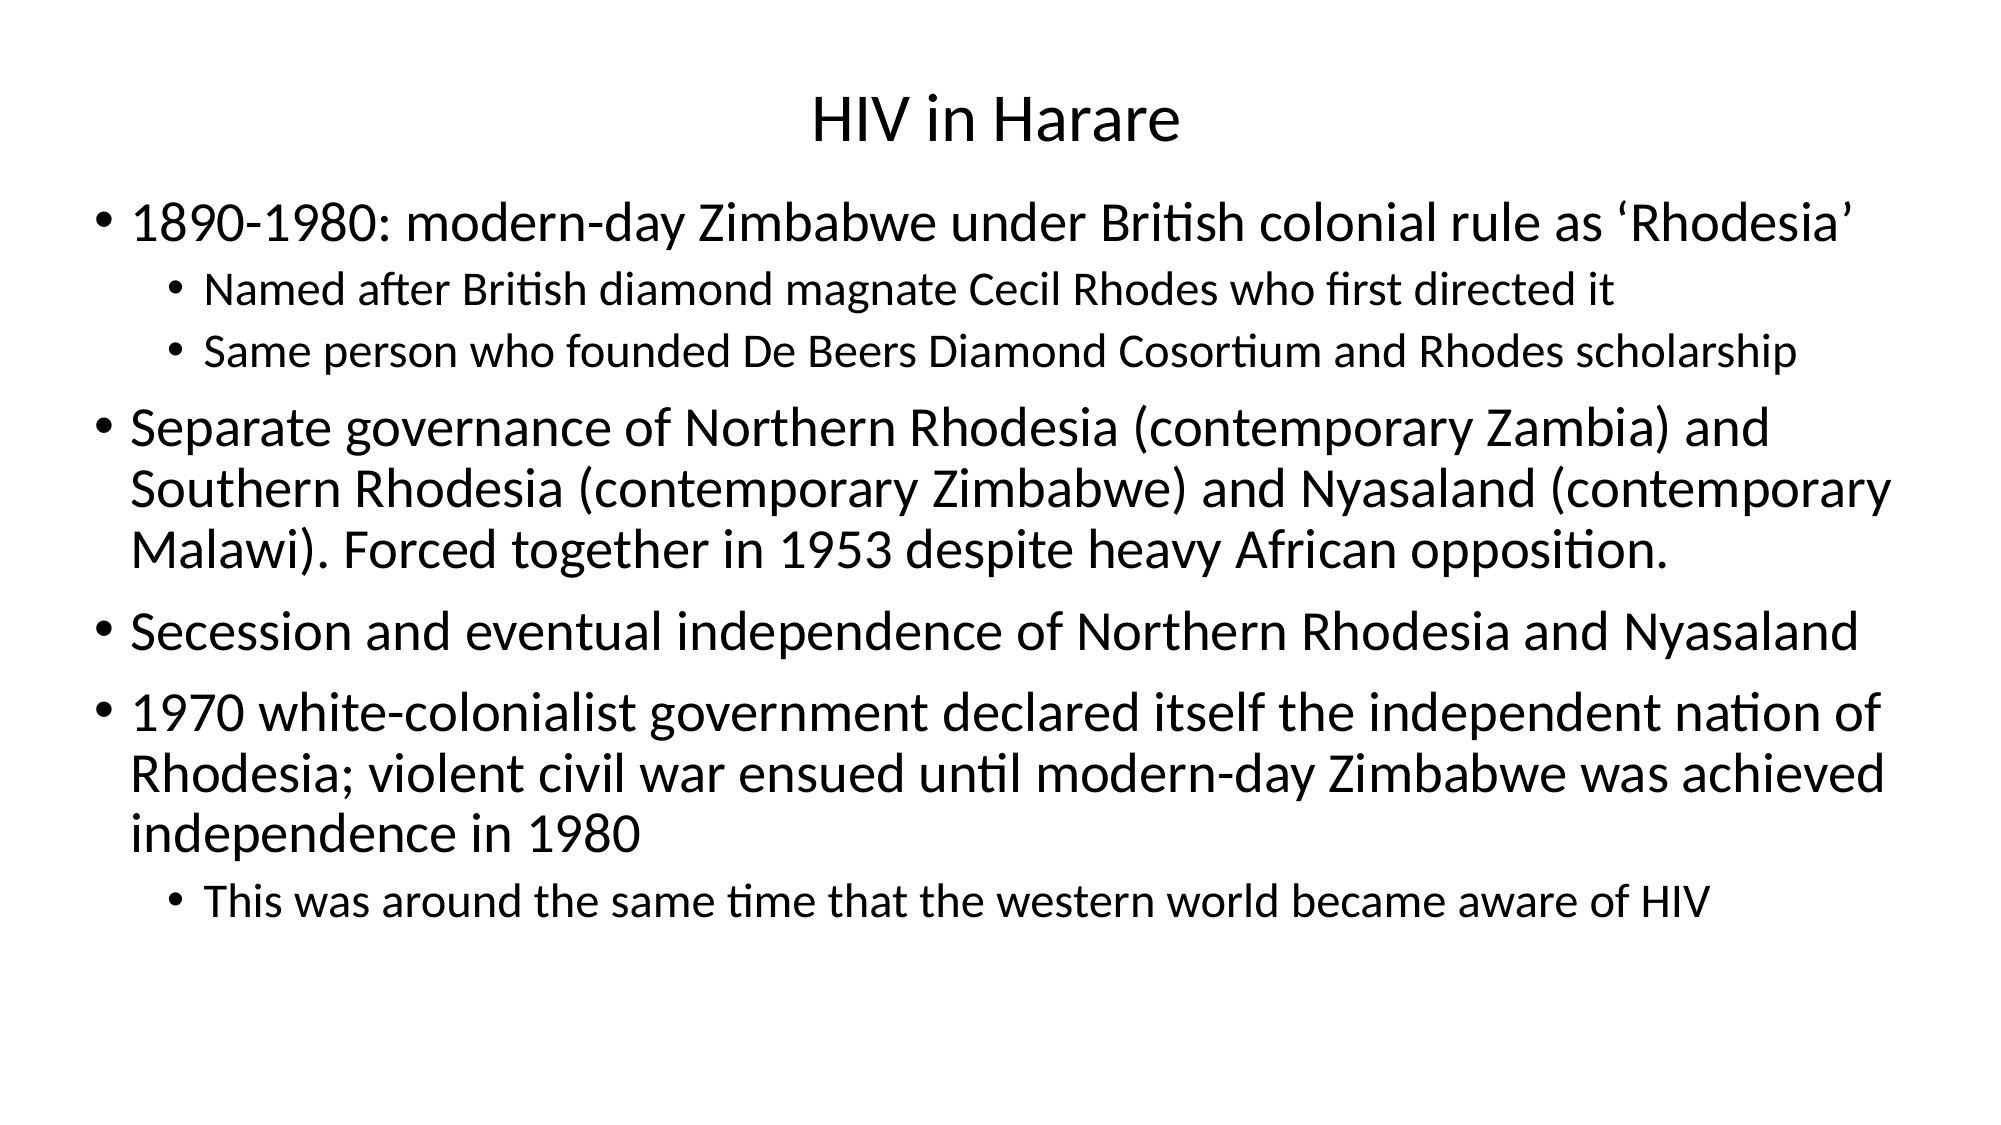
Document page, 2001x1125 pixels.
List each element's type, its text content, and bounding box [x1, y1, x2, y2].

text_box HIV in Harare [232, 10, 1761, 229]
list 1890-1980: modern-day Zimbabwe under British colonial rule as ‘Rhodesia’ Named after British diamond magnate Cecil Rhodes who first directed it Same person who founded De Beers Diamond Cosortium and Rhodes scholarship Separate governance of Northern Rhodesia (contemporary Zambia) and Southern Rhodesia (contemporary Zimbabwe) and Nyasaland (contemporary Malawi). Forced together in 1953 despite heavy African opposition. Secession and eventual independence of Northern Rhodesia and Nyasaland 1970 white-colonialist government declared itself the independent nation of Rhodesia; violent civil war ensued until modern-day Zimbabwe was achieved independence in 1980 This was around the same time that the western world became aware of HIV [79, 184, 1921, 1093]
